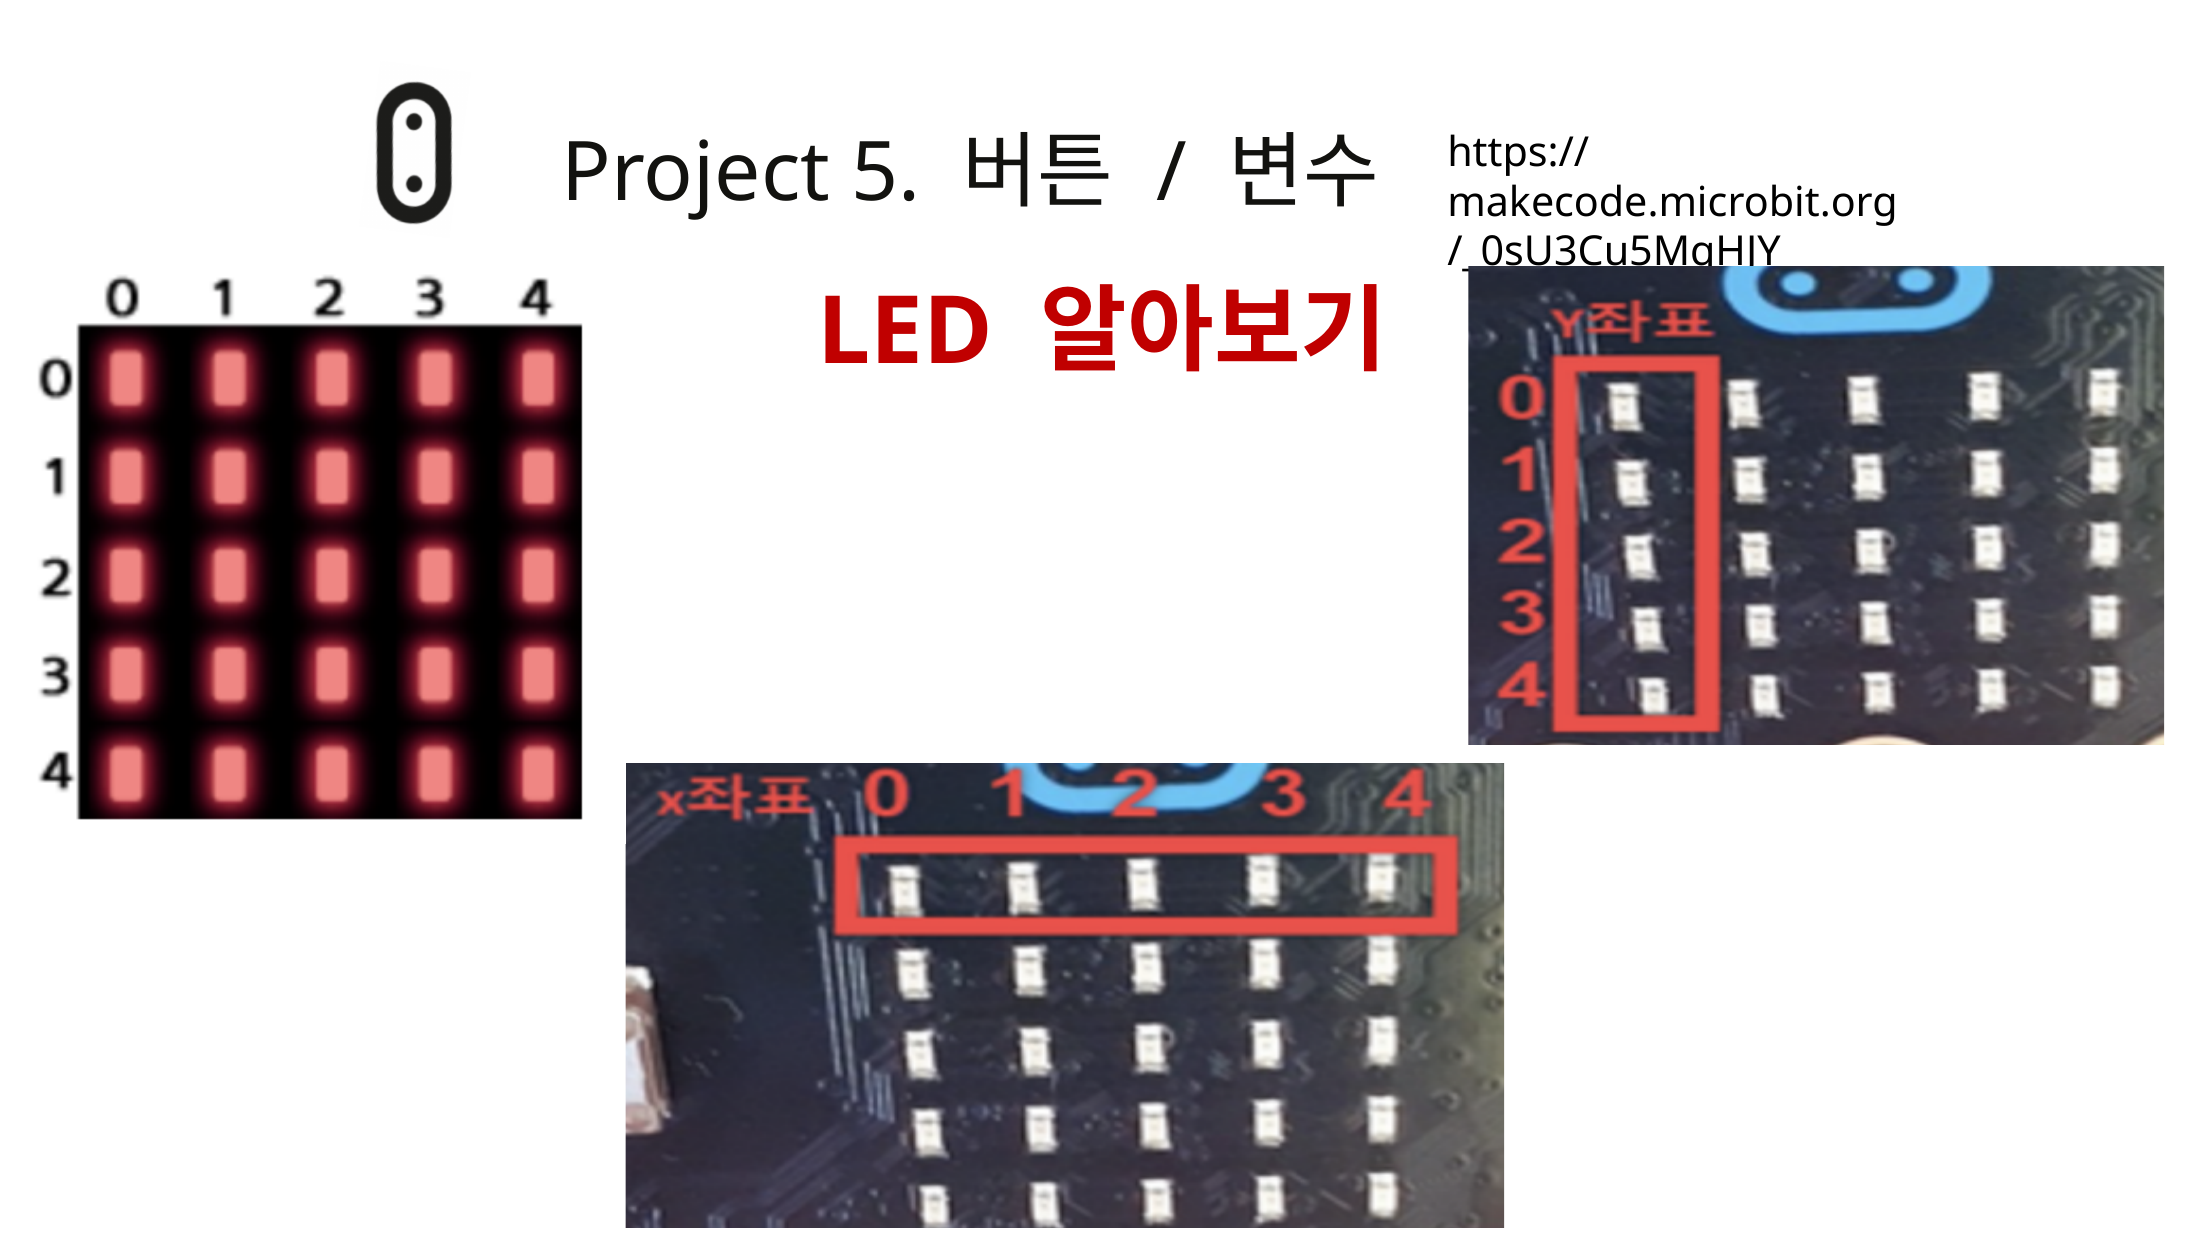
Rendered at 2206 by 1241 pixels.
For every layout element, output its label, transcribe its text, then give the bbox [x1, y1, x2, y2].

text_box LED 알아보기 [411, 230, 1463, 436]
text_box Project 5. 버튼 / 변수 [470, 110, 1471, 230]
text_box https://makecode.microbit.org/_0sU3Cu5MgHJY [1432, 118, 1924, 282]
picture [1468, 266, 2165, 746]
picture [331, 61, 499, 232]
picture [21, 266, 1505, 1229]
